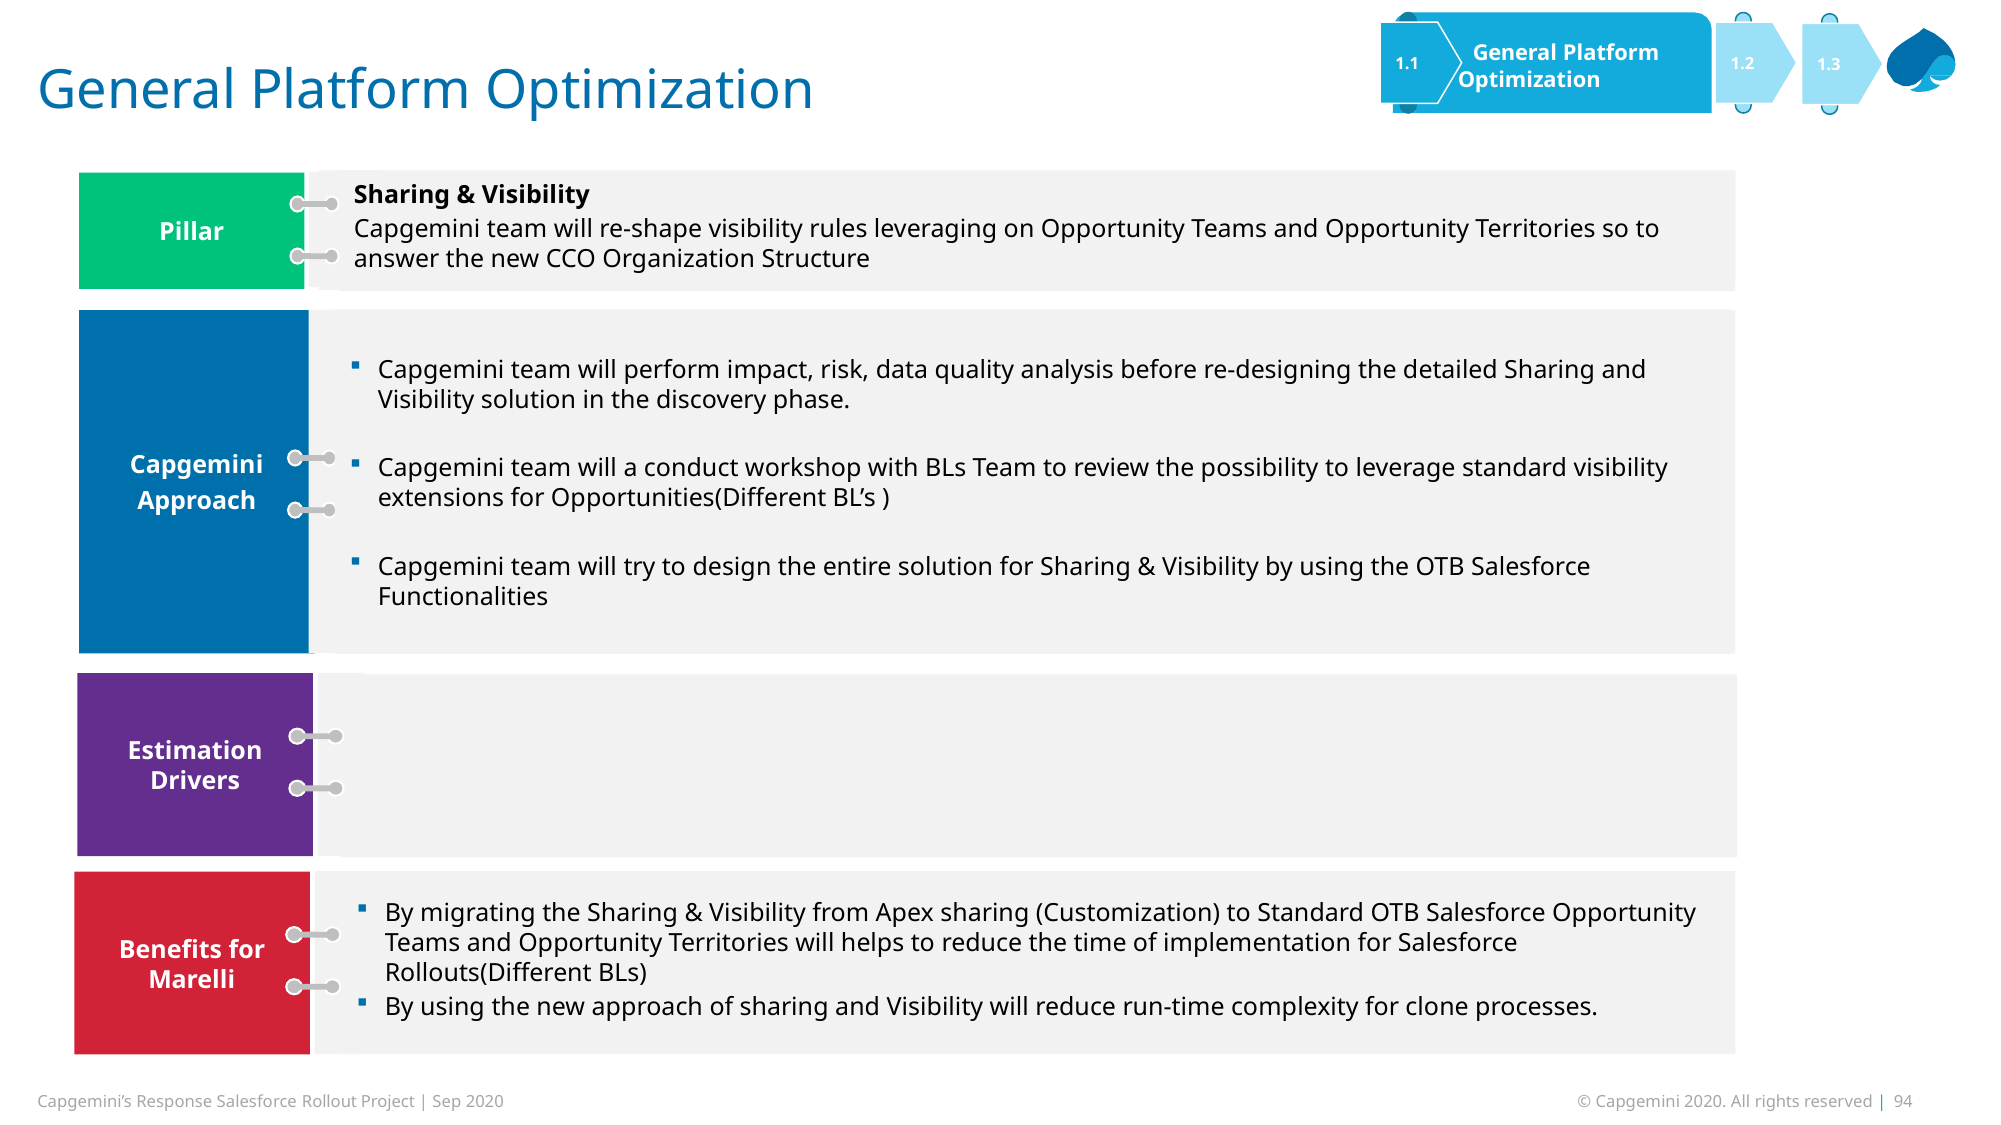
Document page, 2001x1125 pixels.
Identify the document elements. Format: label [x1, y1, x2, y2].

text_box [74, 871, 1736, 1055]
text_box [35, 52, 864, 120]
text_box [77, 672, 1737, 858]
text_box [1575, 1088, 1963, 1125]
footer [35, 1088, 548, 1125]
text_box [1801, 13, 1883, 115]
text_box [79, 309, 1736, 654]
text_box [79, 170, 1736, 292]
text_box [1380, 12, 1712, 114]
text_box [1715, 12, 1797, 114]
